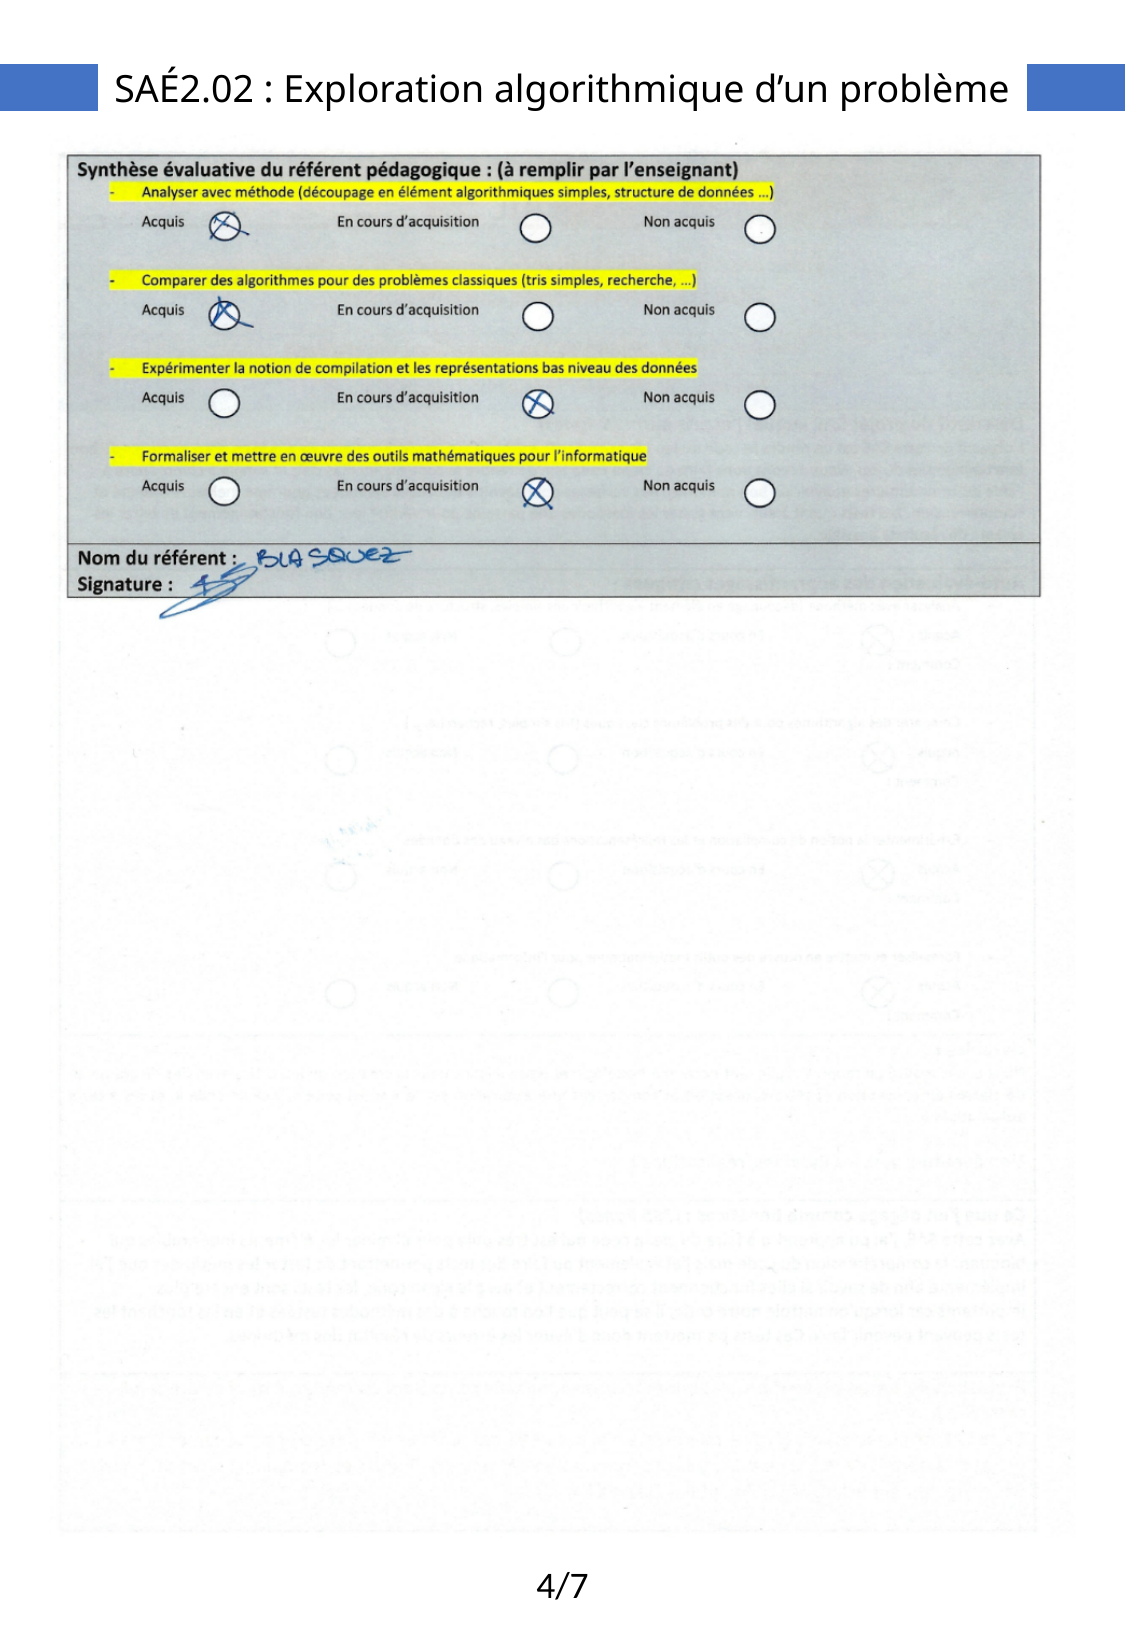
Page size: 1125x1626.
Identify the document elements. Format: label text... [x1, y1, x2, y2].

text_box 4/7 [394, 1553, 731, 1614]
text_box [1027, 64, 1125, 111]
text_box [0, 64, 98, 111]
text_box SAÉ2.02 : Exploration algorithmique d’un problème [0, 57, 1125, 117]
picture [49, 133, 1076, 1538]
